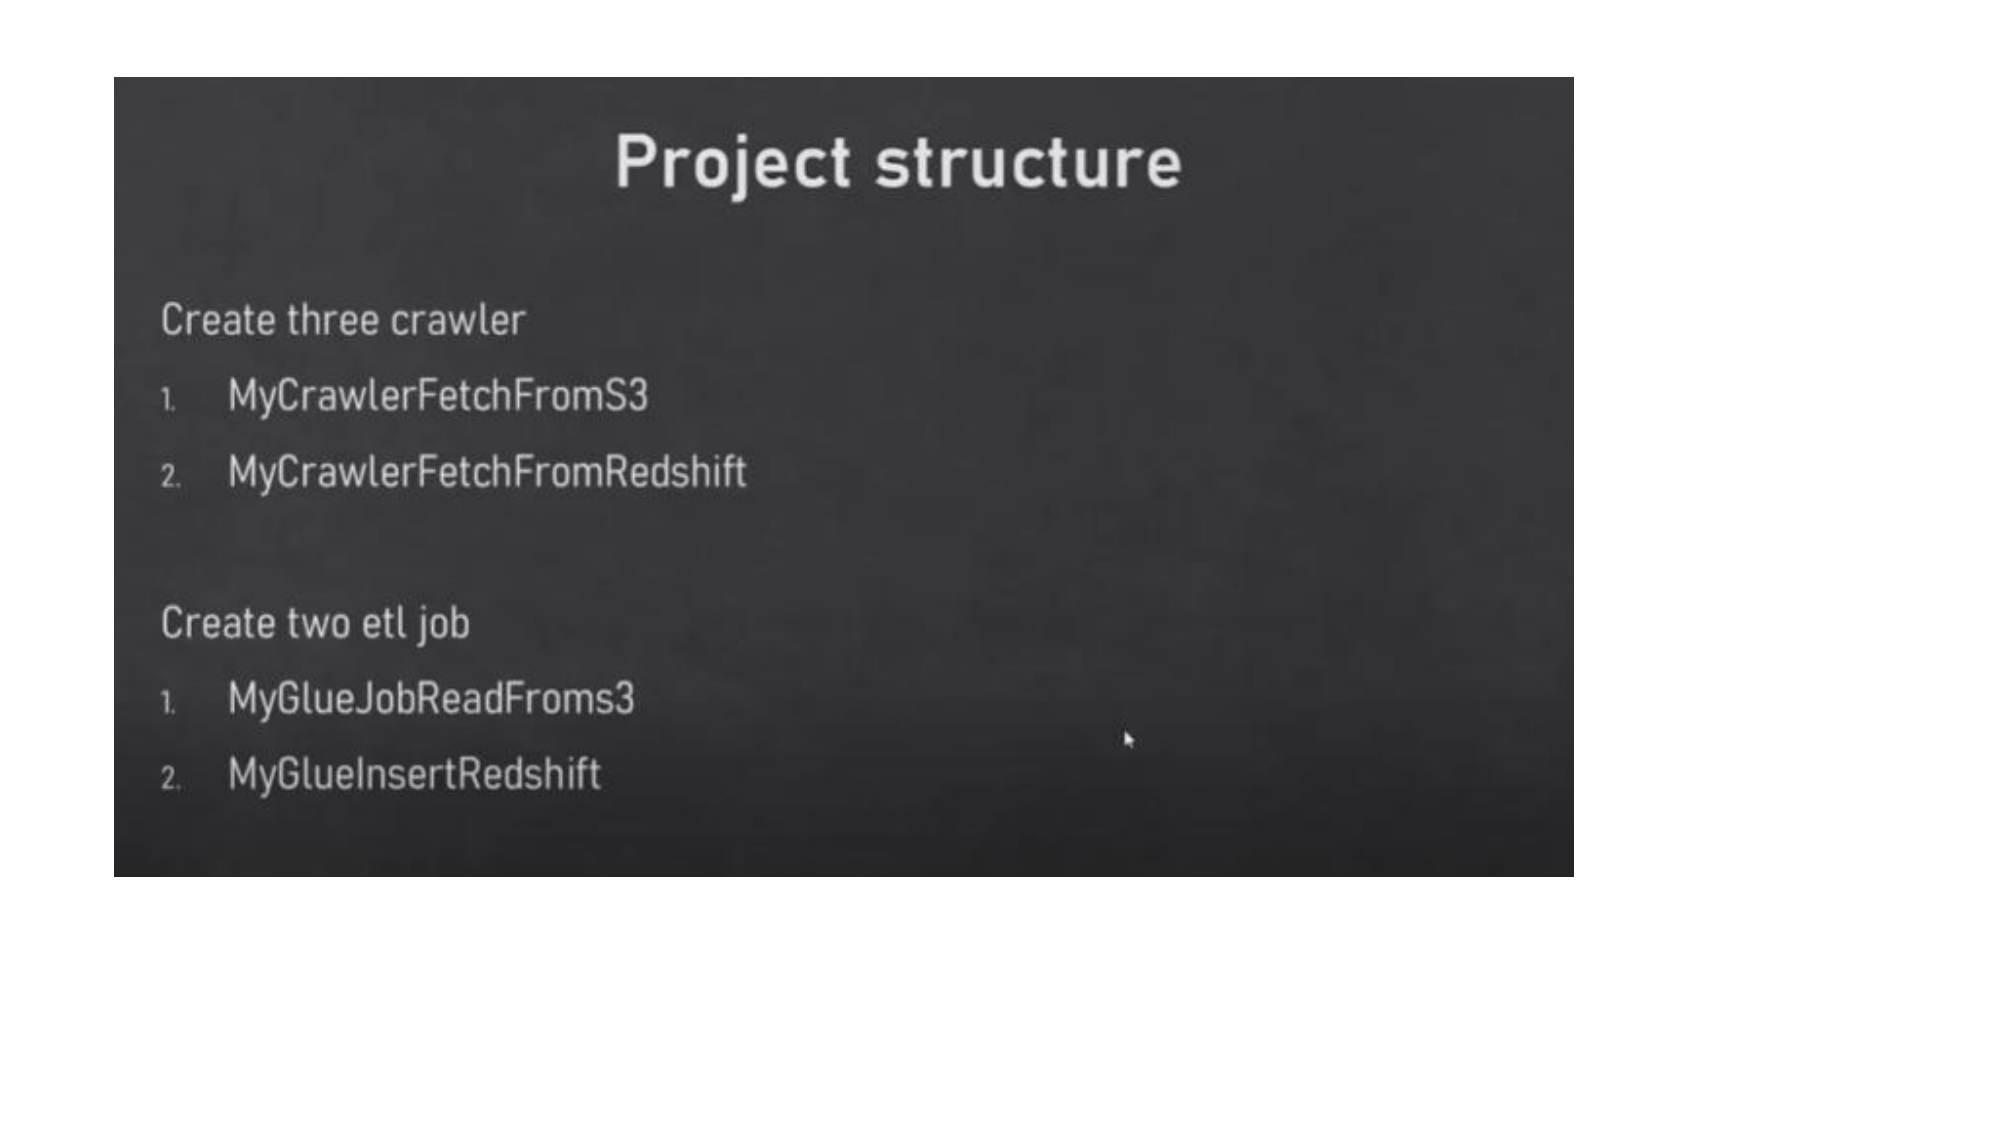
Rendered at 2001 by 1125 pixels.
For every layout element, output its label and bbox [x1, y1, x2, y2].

picture [114, 77, 1574, 877]
